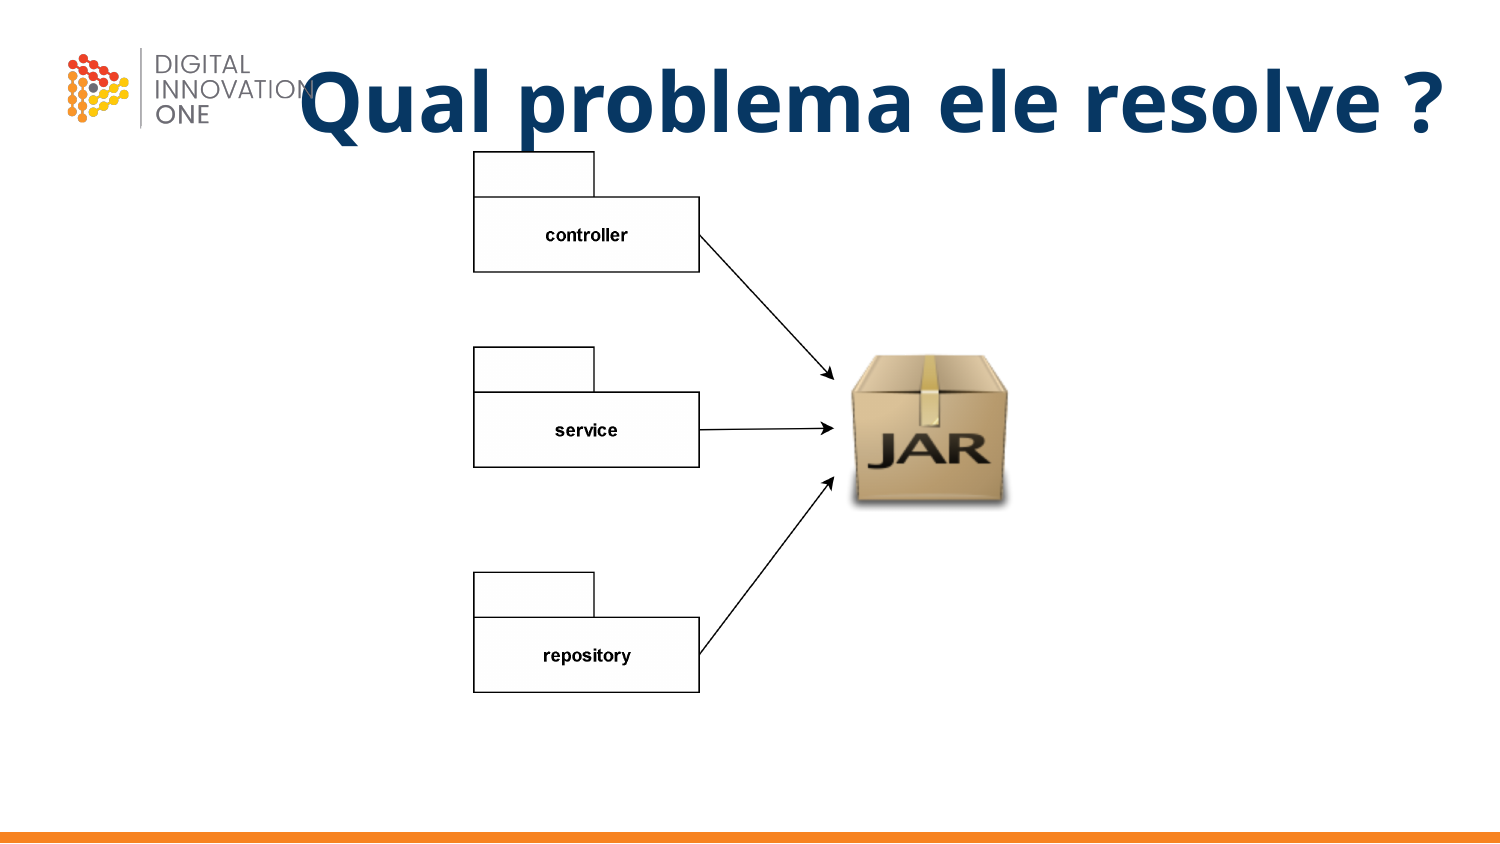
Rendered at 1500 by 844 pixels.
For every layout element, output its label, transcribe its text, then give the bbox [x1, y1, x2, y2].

text_box [0, 832, 1500, 843]
picture [473, 150, 1027, 693]
subtitle Qual problema ele resolve ? [51, 50, 1478, 148]
picture [50, 39, 331, 138]
